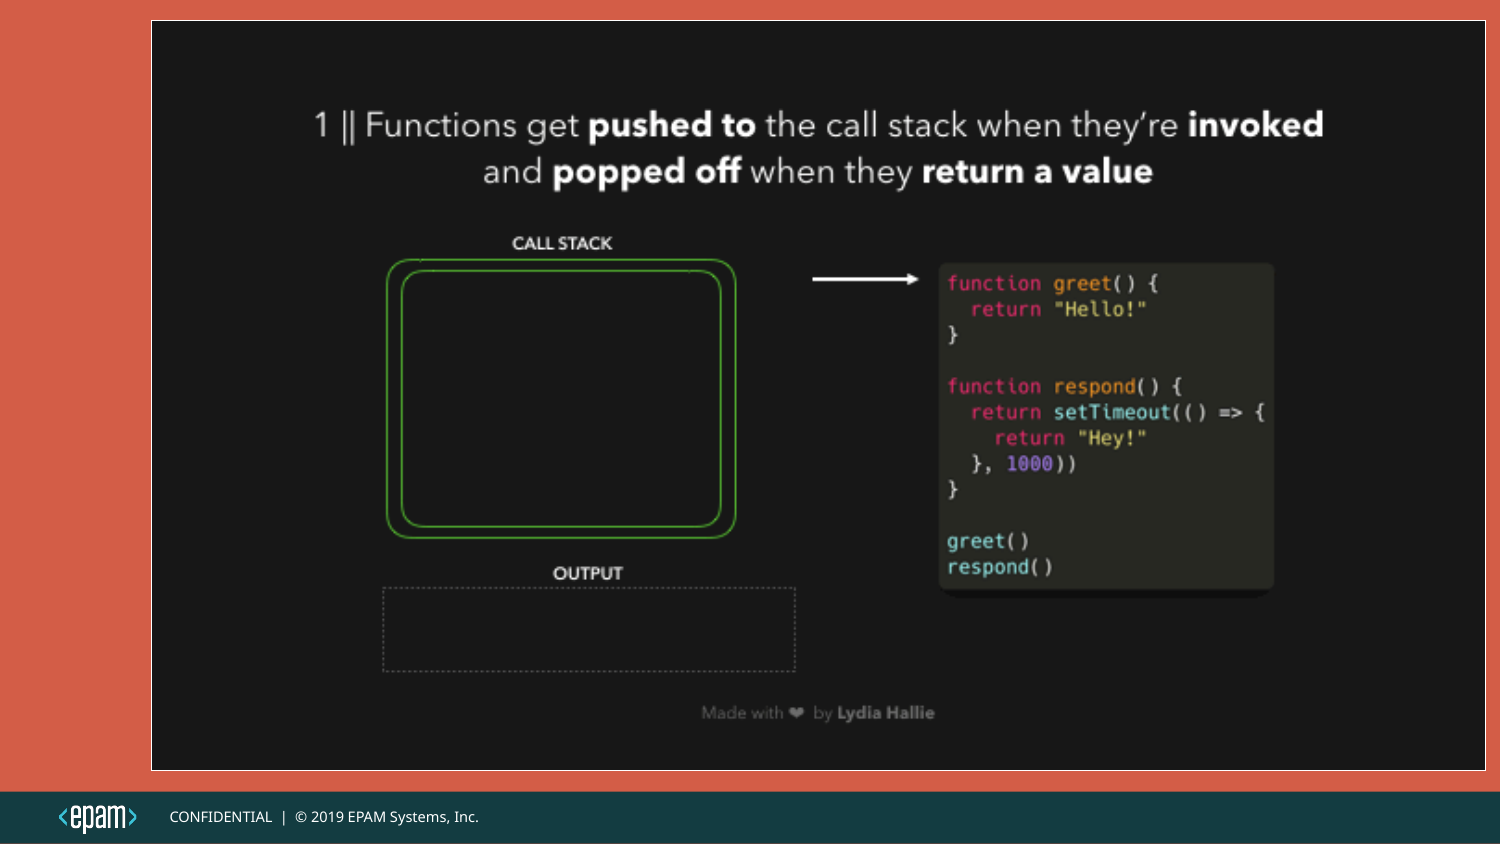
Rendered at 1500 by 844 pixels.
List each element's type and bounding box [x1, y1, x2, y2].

picture [151, 20, 1486, 771]
